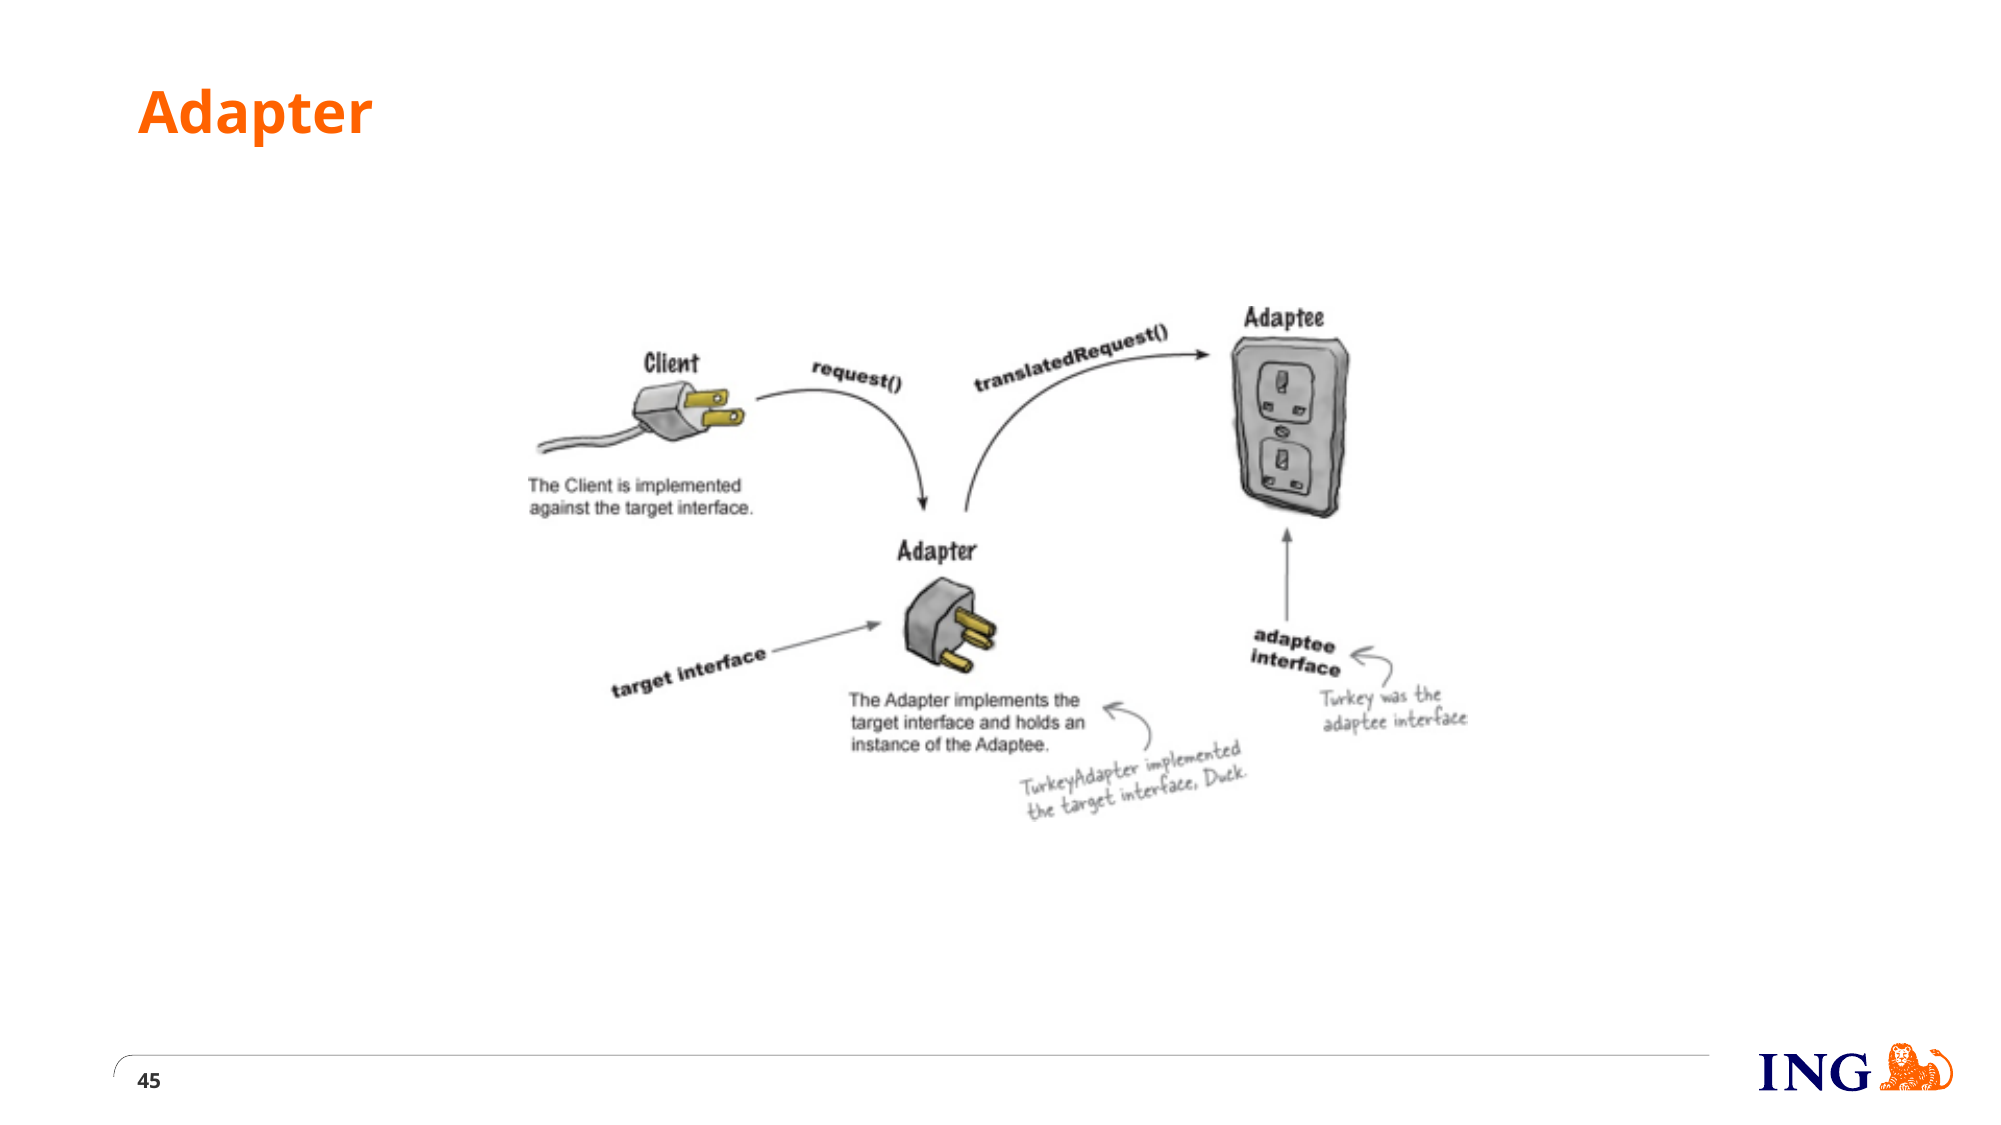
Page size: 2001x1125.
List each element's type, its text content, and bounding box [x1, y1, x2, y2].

picture [528, 306, 1468, 822]
slide_number 45 [137, 1065, 219, 1097]
title Adapter [138, 46, 1858, 187]
